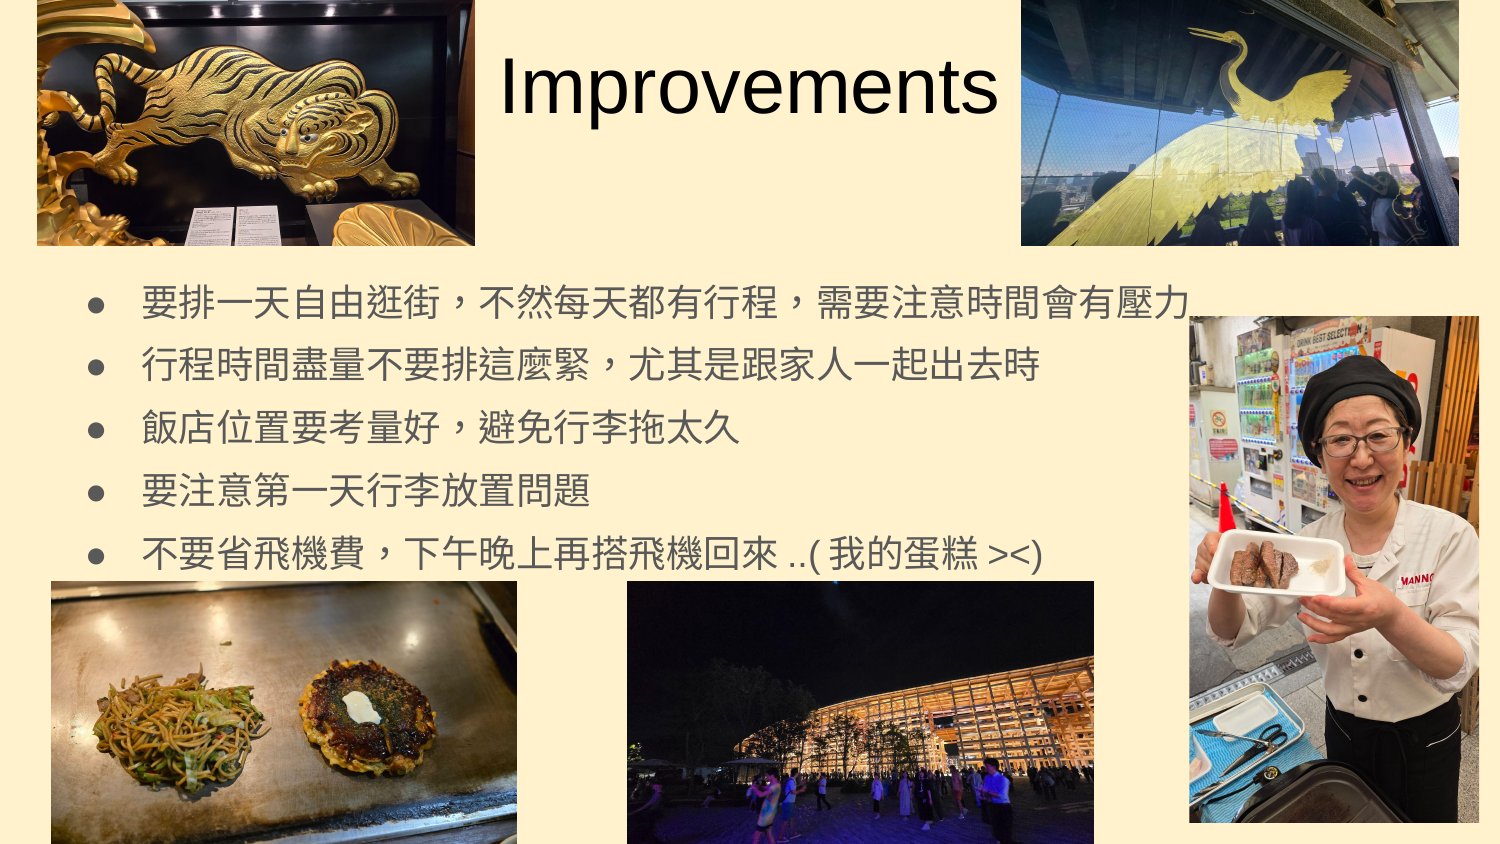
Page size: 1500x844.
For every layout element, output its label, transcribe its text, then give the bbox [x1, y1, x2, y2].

title Improvements [479, 26, 1016, 167]
picture [1021, 0, 1459, 247]
list 要排一天自由逛街，不然每天都有行程，需要注意時間會有壓力 行程時間盡量不要排這麼緊，尤其是跟家人一起出去時 飯店位置要考量好，避免行李拖太久 要注意第一天行李放置問題 不要省飛機費，下午晚上再搭飛機回來..(我的蛋糕><) [51, 246, 1449, 691]
picture [627, 581, 1094, 844]
picture [37, 0, 475, 247]
picture [1188, 307, 1480, 824]
picture [50, 581, 517, 844]
